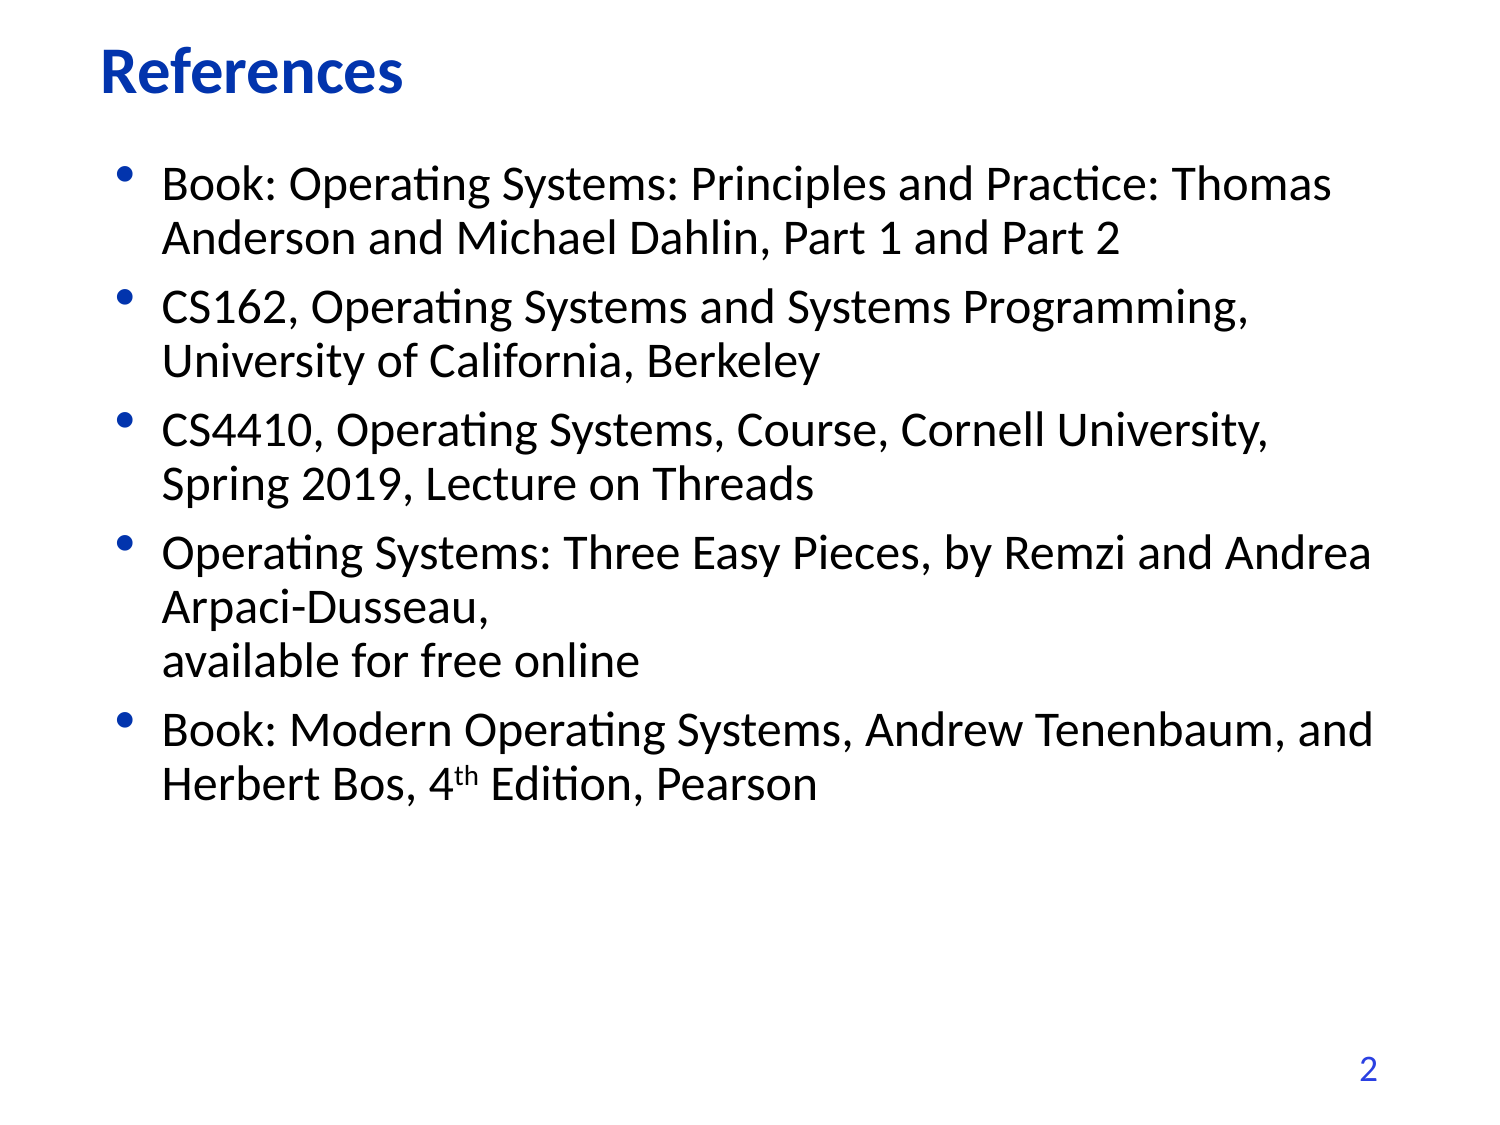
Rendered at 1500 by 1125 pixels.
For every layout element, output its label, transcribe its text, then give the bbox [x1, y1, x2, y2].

title References [85, 28, 1261, 117]
list Book: Operating Systems: Principles and Practice: Thomas Anderson and Michael Dahlin, Part 1 and Part 2 CS162, Operating Systems and Systems Programming, University of California, Berkeley CS4410, Operating Systems, Course, Cornell University, Spring 2019, Lecture on Threads Operating Systems: Three Easy Pieces, by Remzi and Andrea Arpaci-Dusseau, available for free online Book: Modern Operating Systems, Andrew Tenenbaum, and Herbert Bos, 4th Edition, Pearson [99, 149, 1400, 988]
